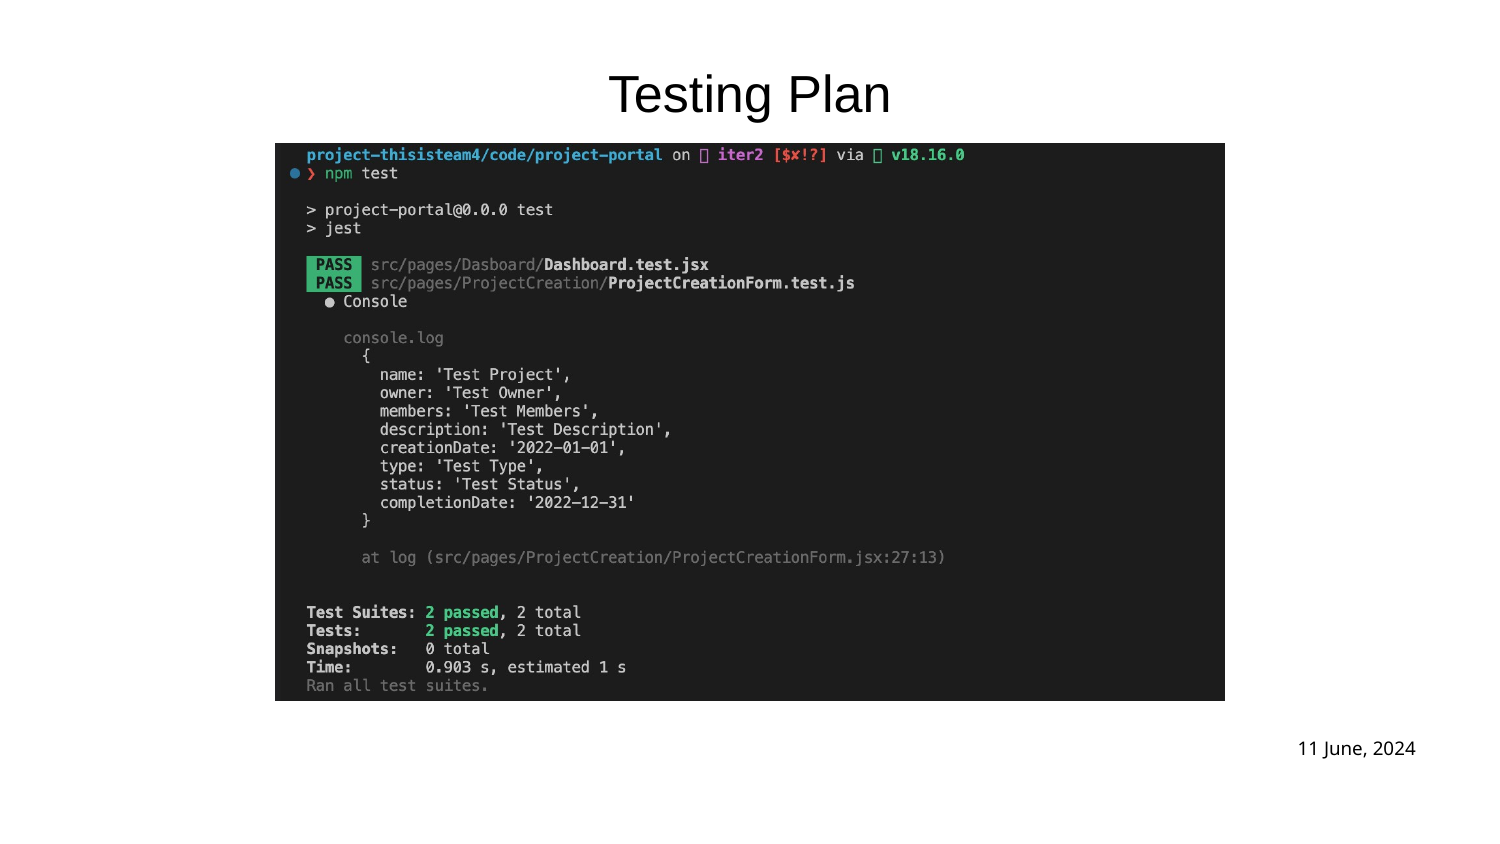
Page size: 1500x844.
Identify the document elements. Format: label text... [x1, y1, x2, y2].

text_box 11 June, 2024 [1028, 727, 1416, 760]
picture [275, 143, 1225, 701]
text_box Testing Plan [471, 35, 1029, 123]
